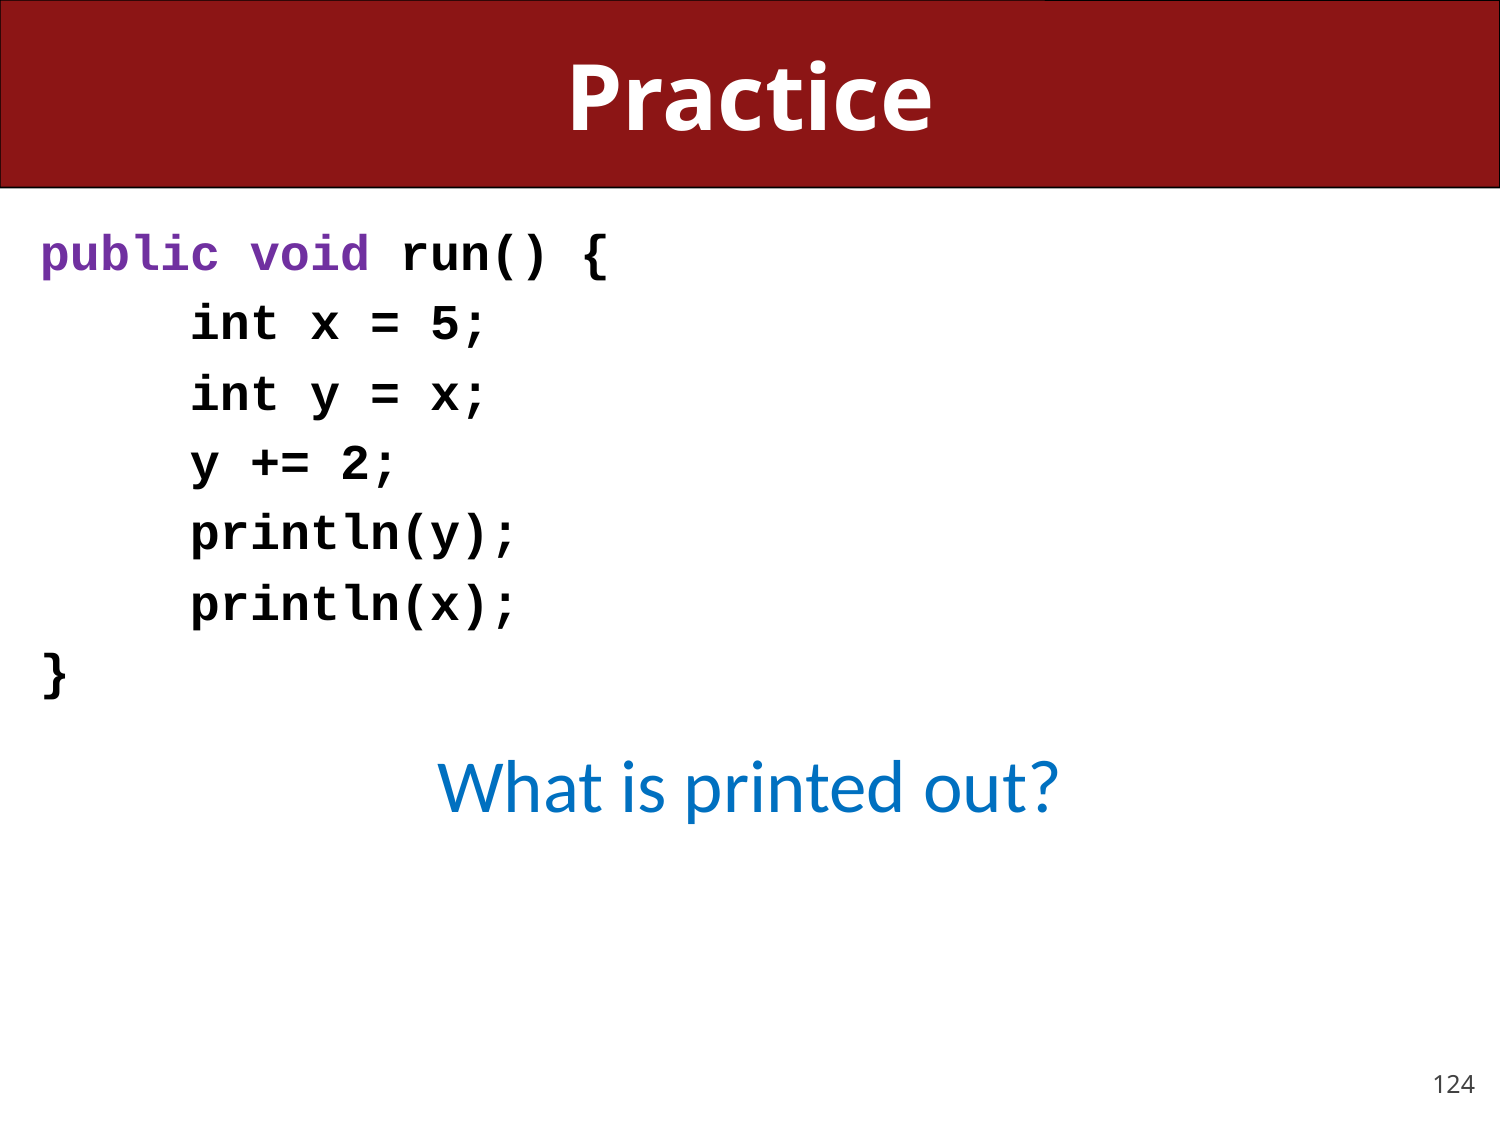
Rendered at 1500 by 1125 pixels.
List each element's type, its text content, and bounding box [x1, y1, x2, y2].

text_box What is printed out? [330, 729, 1170, 835]
list public void run() { int x = 5; int y = x; y += 2; println(y); println(x); } [24, 212, 1475, 1063]
title Practice [75, 0, 1425, 188]
